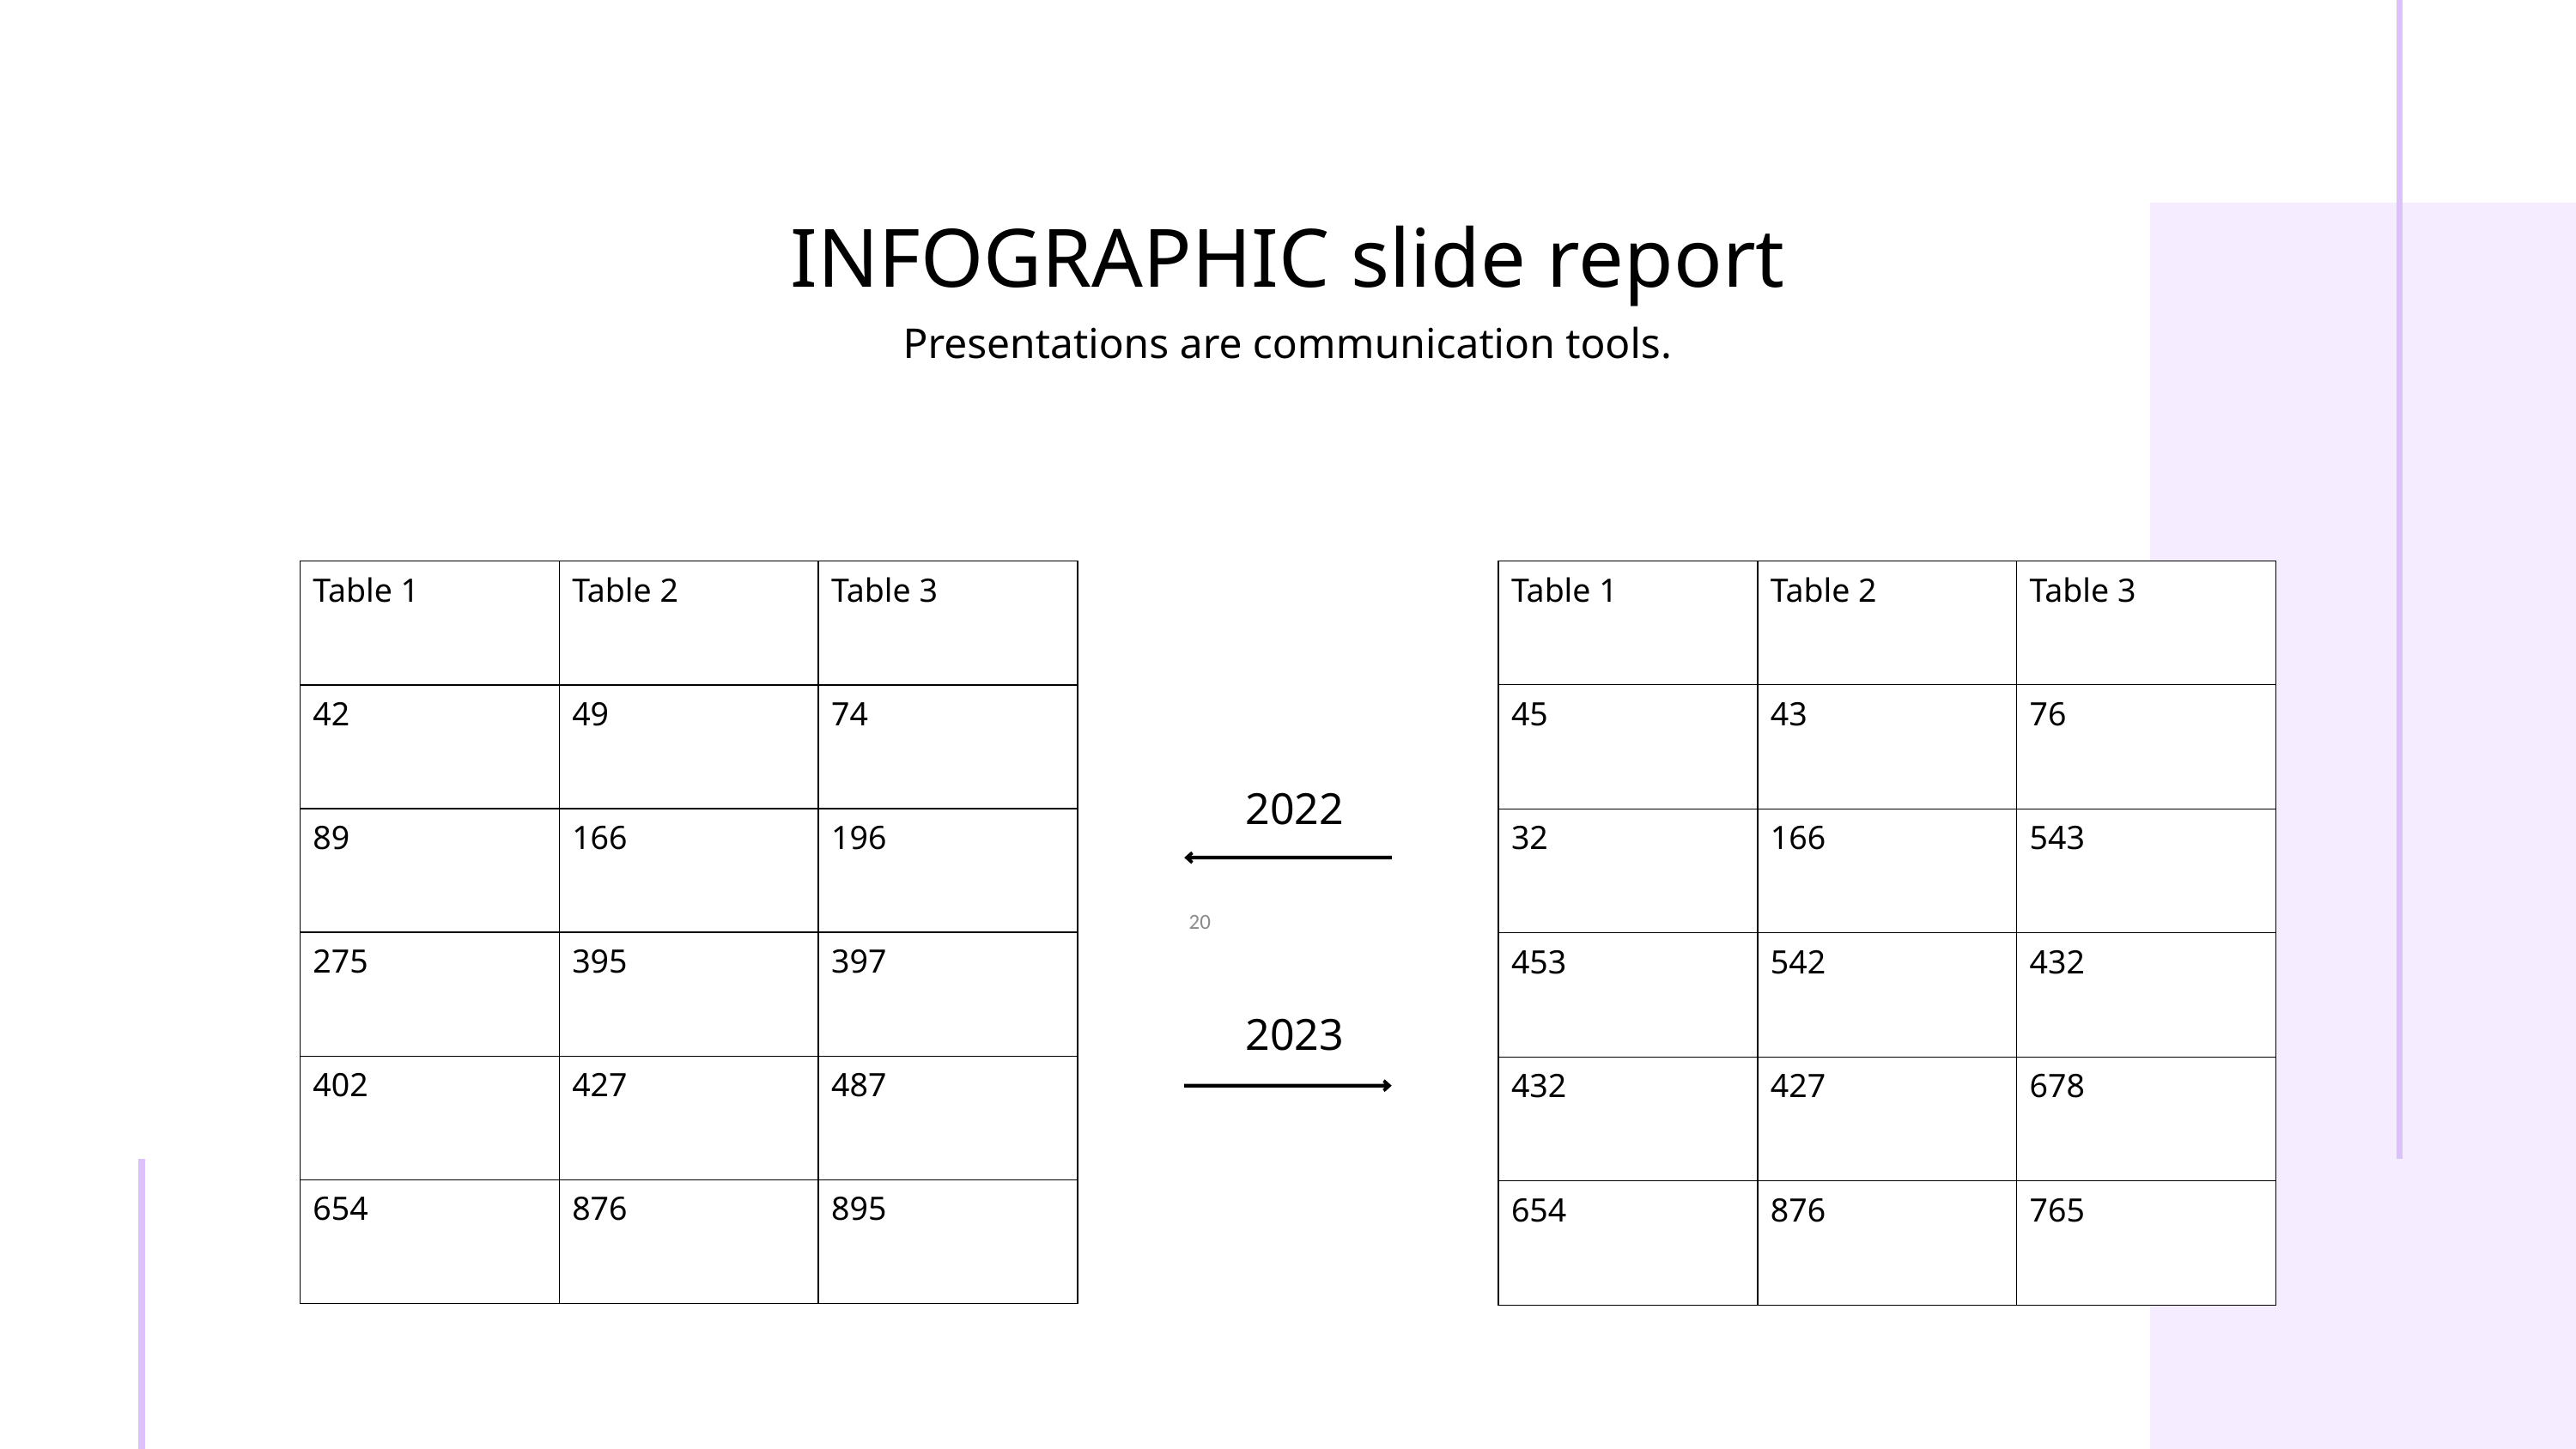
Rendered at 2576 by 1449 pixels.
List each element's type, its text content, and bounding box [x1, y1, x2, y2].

table_cell 543 [2017, 809, 2145, 932]
table_cell 49 [560, 686, 817, 808]
table_header Table 3 [2017, 561, 2145, 684]
table_header Table 2 [560, 561, 817, 684]
table_cell 89 [301, 809, 559, 931]
table_cell 432 [1499, 1058, 1757, 1180]
table_cell 678 [2017, 1058, 2145, 1180]
table_cell 427 [560, 1057, 817, 1179]
table_header Table 1 [1499, 561, 1757, 684]
text_box Presentations are communication tools. [884, 308, 1692, 367]
table_header Table 3 [819, 561, 1077, 684]
table_cell 427 [1759, 1058, 2016, 1180]
table_cell 895 [819, 1180, 1077, 1303]
table_cell 166 [1759, 809, 2016, 932]
table_cell 395 [560, 933, 817, 1056]
table_cell 654 [1499, 1181, 1757, 1305]
table_cell 876 [1759, 1181, 2016, 1305]
text_box INFOGRAPHIC slide report [426, 190, 2150, 416]
table_cell 432 [2017, 933, 2145, 1057]
table_cell 654 [301, 1180, 559, 1303]
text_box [1183, 778, 1392, 1089]
table_header Table 1 [301, 561, 559, 684]
table_cell 402 [301, 1057, 559, 1179]
table_cell 32 [1499, 809, 1757, 932]
table_cell 487 [819, 1057, 1077, 1179]
table_cell 196 [819, 809, 1077, 931]
table_cell 166 [560, 809, 817, 931]
table_cell 275 [301, 933, 559, 1056]
table_cell 542 [1759, 933, 2016, 1057]
table_cell 453 [1499, 933, 1757, 1057]
table_cell 43 [1759, 685, 2016, 809]
table_cell 765 [2017, 1181, 2145, 1305]
table_cell 45 [1499, 685, 1757, 809]
table_cell 397 [819, 933, 1077, 1056]
table_header Table 2 [1759, 561, 2016, 684]
slide_number 20 [922, 894, 1179, 947]
table_cell 876 [560, 1180, 817, 1303]
table_cell 42 [301, 686, 559, 808]
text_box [2149, 202, 2576, 1449]
table_cell 76 [2017, 685, 2145, 809]
table_cell 74 [819, 686, 1077, 808]
